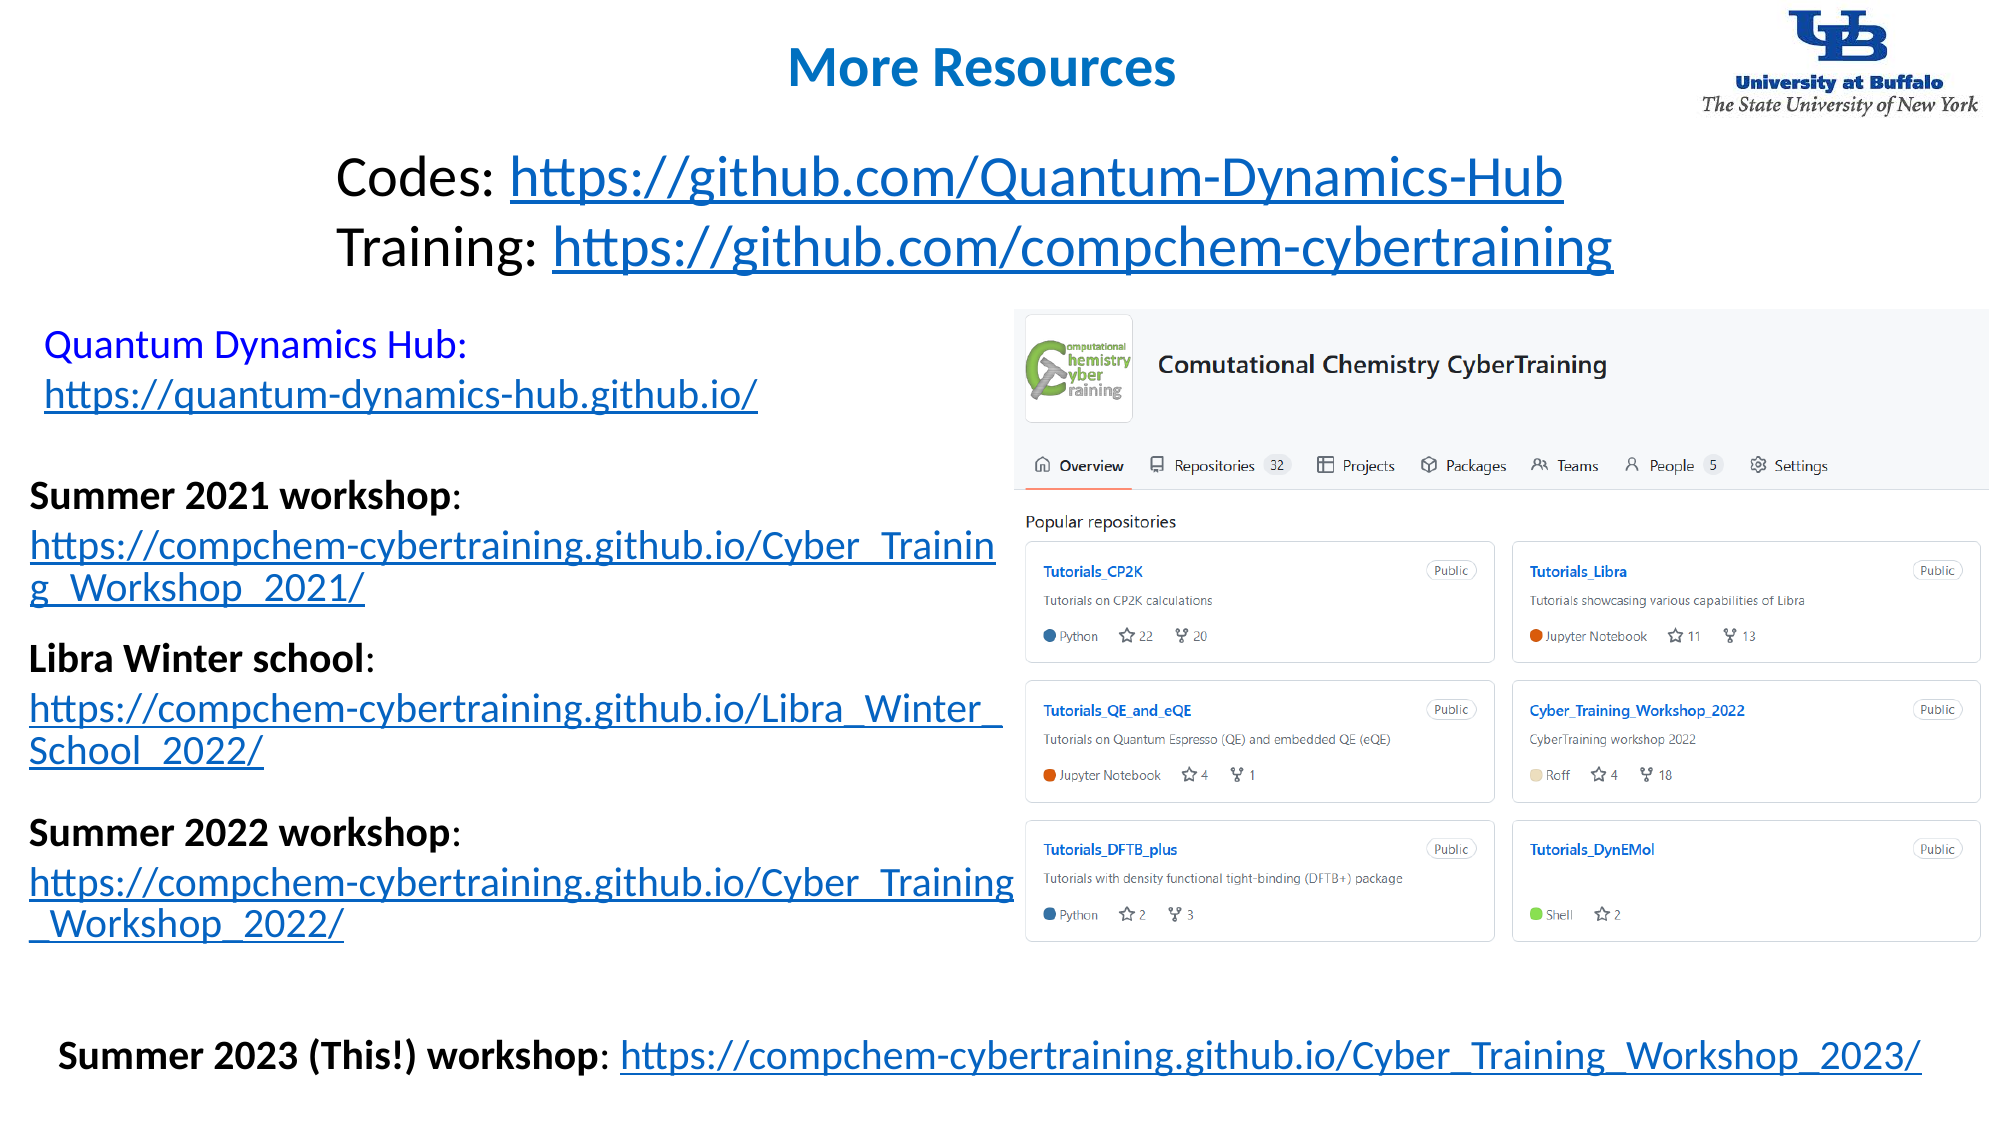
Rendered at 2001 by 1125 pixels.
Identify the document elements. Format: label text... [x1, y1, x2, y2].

text_box Summer 2021 workshop: https://compchem-cybertraining.github.io/Cyber_Training_Workshop_2021/ [14, 460, 1014, 626]
text_box Codes: https://github.com/Quantum-Dynamics-Hub Training: https://github.com/compchem-cybertraining [322, 130, 1643, 286]
text_box Summer 2023 (This!) workshop: https://compchem-cybertraining.github.io/Cyber_Training_Workshop_2023/ [43, 1020, 1957, 1125]
text_box Libra Winter school: https://compchem-cybertraining.github.io/Libra_Winter_School_2022/ [14, 626, 1014, 789]
picture [1014, 309, 1989, 948]
text_box More Resources [245, 20, 1674, 106]
picture [1674, 0, 2000, 130]
text_box Summer 2022 workshop: https://compchem-cybertraining.github.io/Cyber_Training_Workshop_2022/ [14, 796, 1050, 962]
text_box Quantum Dynamics Hub: https://quantum-dynamics-hub.github.io/ [29, 309, 986, 424]
